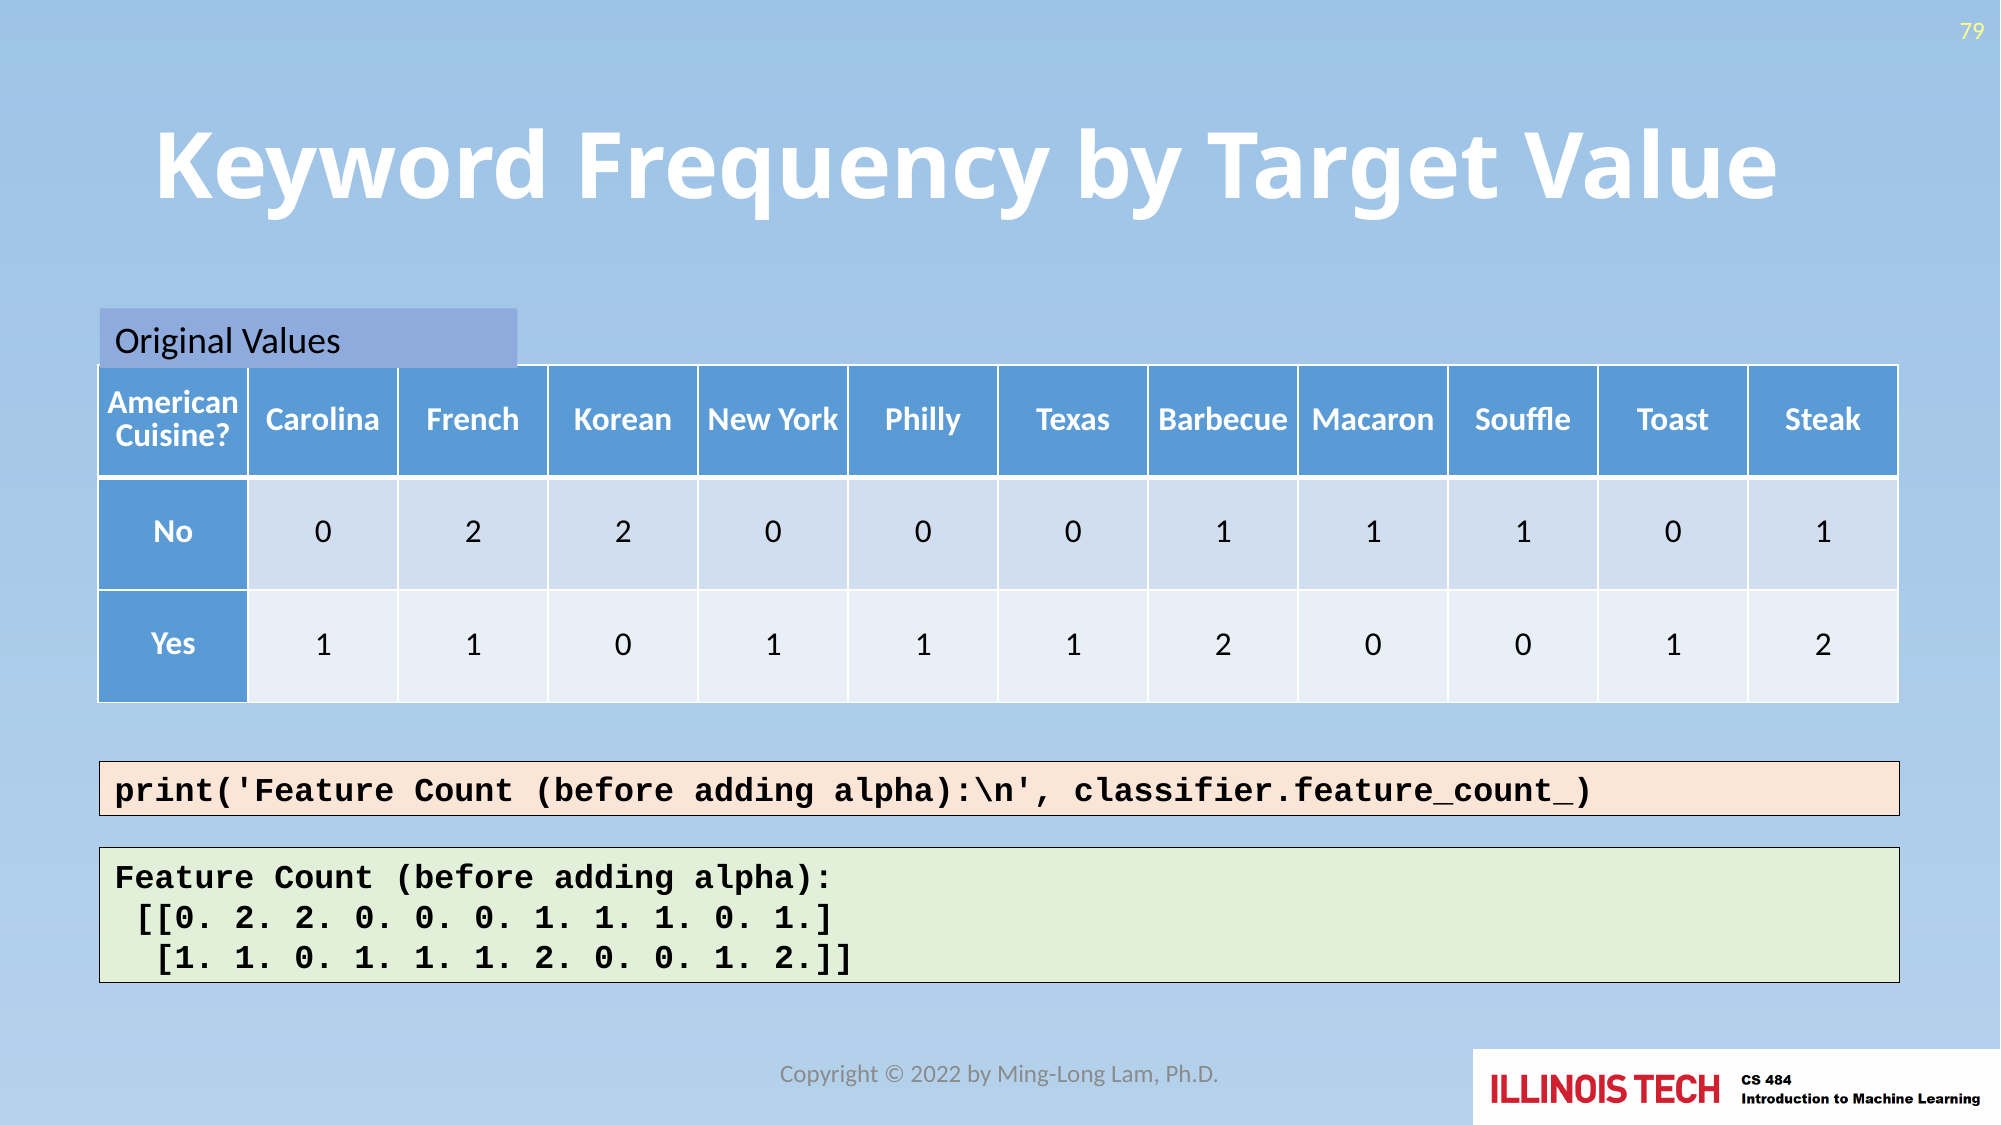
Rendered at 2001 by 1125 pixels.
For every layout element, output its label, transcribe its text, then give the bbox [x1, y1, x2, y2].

table_header New York [699, 366, 847, 475]
table_cell 0 [699, 480, 847, 589]
table_cell 1 [249, 591, 397, 702]
table_cell 1 [1449, 480, 1597, 589]
text_box Original Values [99, 308, 518, 368]
footer Copyright © 2022 by Ming-Long Lam, Ph.D. [662, 1042, 1338, 1103]
table_header American Cuisine? [99, 368, 247, 475]
table_header Toast [1599, 366, 1747, 475]
table_header Texas [999, 366, 1147, 475]
table_cell 1 [699, 591, 847, 702]
table_header Souffle [1449, 366, 1597, 475]
table_header Korean [549, 366, 697, 475]
slide_number 79 [1550, 0, 2000, 60]
text_box print('Feature Count (before adding alpha):\n', classifier.feature_count_) [99, 761, 1900, 816]
table_cell 1 [1149, 480, 1297, 589]
table_cell 0 [1599, 480, 1747, 589]
table_cell 0 [549, 591, 697, 702]
table_cell 0 [249, 480, 397, 589]
table_cell 0 [999, 480, 1147, 589]
table_cell 2 [1149, 591, 1297, 702]
table_cell 1 [1599, 591, 1747, 702]
text_box Feature Count (before adding alpha): [[0. 2. 2. 0. 0. 0. 1. 1. 1. 0. 1.] [1. 1. 0. 1. 1. 1. 2. 0. 0. 1. 2.]] [99, 847, 1900, 983]
table_cell 1 [999, 591, 1147, 702]
title Keyword Frequency by Target Value [137, 59, 1863, 278]
table_header French [399, 366, 547, 475]
table_header Carolina [249, 368, 397, 475]
table_cell 2 [399, 480, 547, 589]
table_cell 0 [849, 480, 997, 589]
table_header Steak [1749, 366, 1897, 475]
table_header Barbecue [1149, 366, 1297, 475]
picture [1473, 1049, 2000, 1125]
table_cell 1 [1299, 480, 1447, 589]
table_cell 2 [549, 480, 697, 589]
table_cell No [99, 480, 247, 589]
table_cell Yes [99, 591, 247, 702]
table_cell 1 [1749, 480, 1897, 589]
table_cell 1 [849, 591, 997, 702]
table_header Macaron [1299, 366, 1447, 475]
table_cell 1 [399, 591, 547, 702]
table_cell 0 [1449, 591, 1597, 702]
table_cell 0 [1299, 591, 1447, 702]
table_cell 2 [1749, 591, 1897, 702]
table_header Philly [849, 366, 997, 475]
